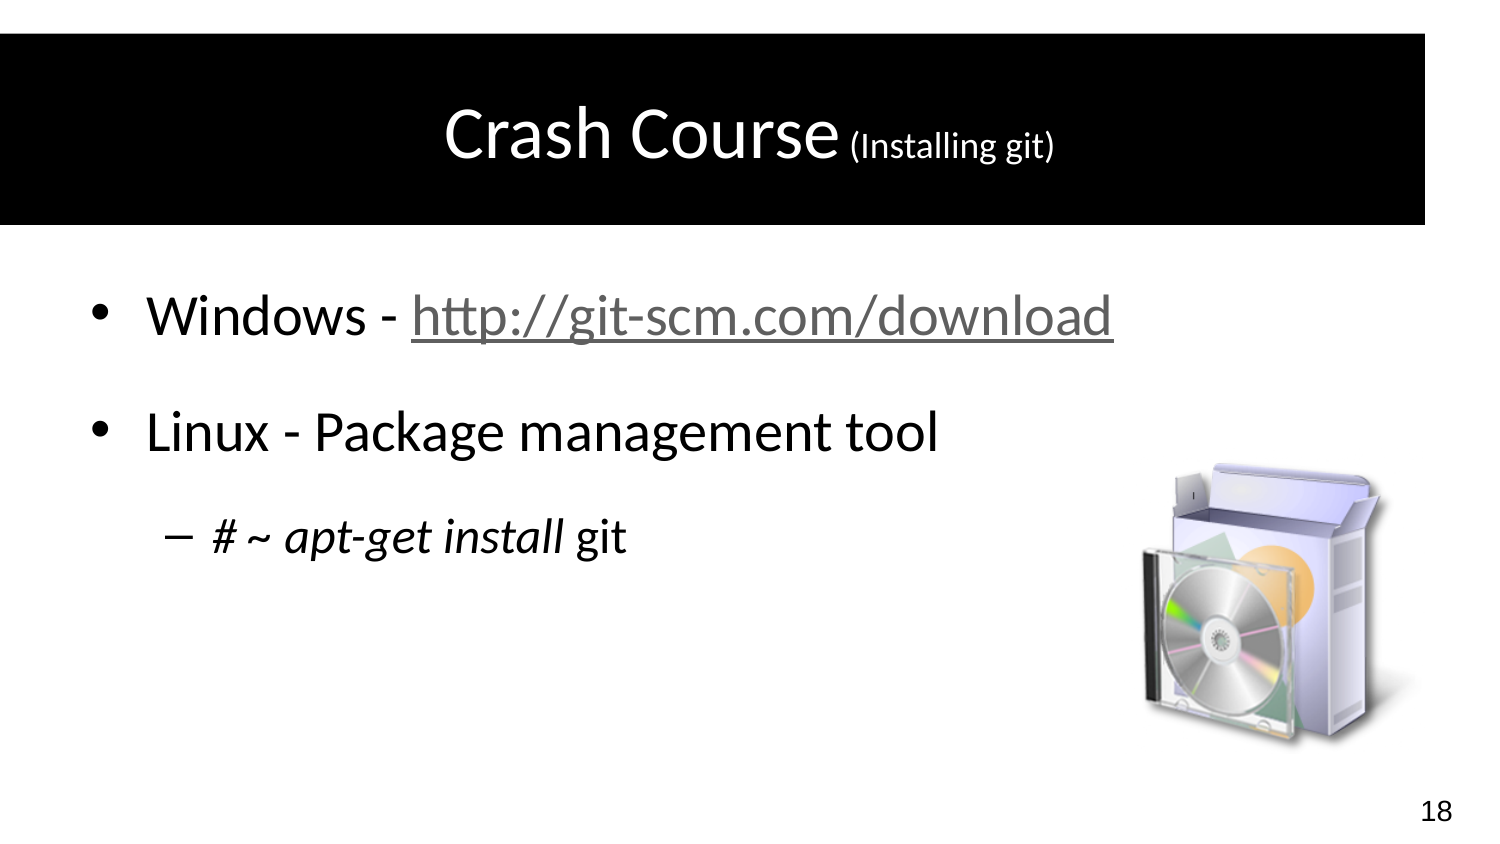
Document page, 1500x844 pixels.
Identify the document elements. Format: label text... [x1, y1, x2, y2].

title Crash Course (Installing git) [75, 33, 1425, 223]
list Windows - http://git-scm.com/download Linux - Package management tool # ~ apt-get install git [75, 234, 1425, 754]
picture [1119, 447, 1426, 754]
